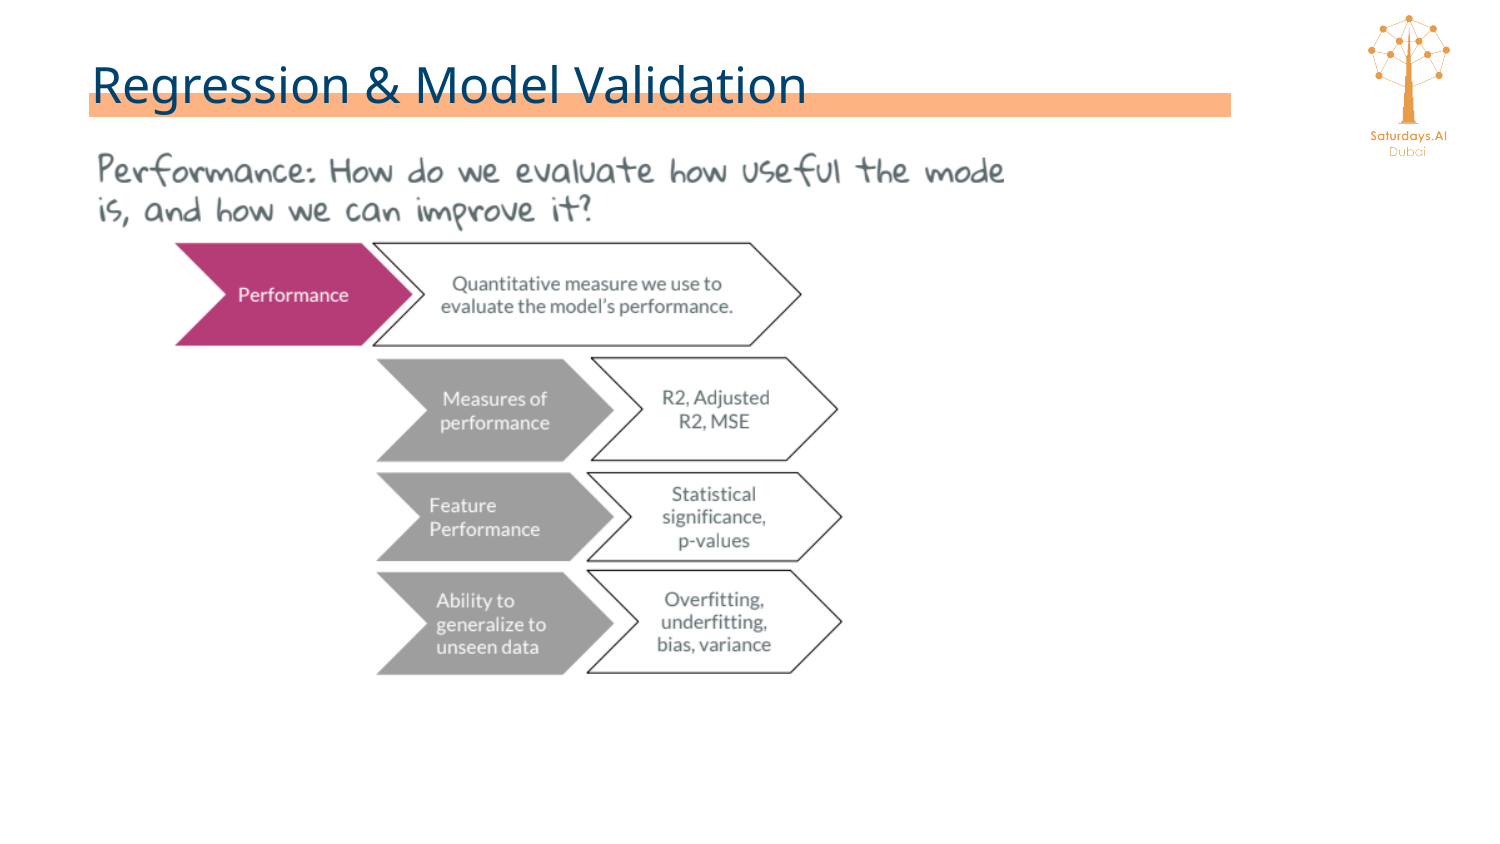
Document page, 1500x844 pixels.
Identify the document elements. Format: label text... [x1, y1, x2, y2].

text_box Regression & Model Validation [88, 50, 1205, 104]
picture [1368, 15, 1450, 160]
picture [86, 144, 1005, 689]
